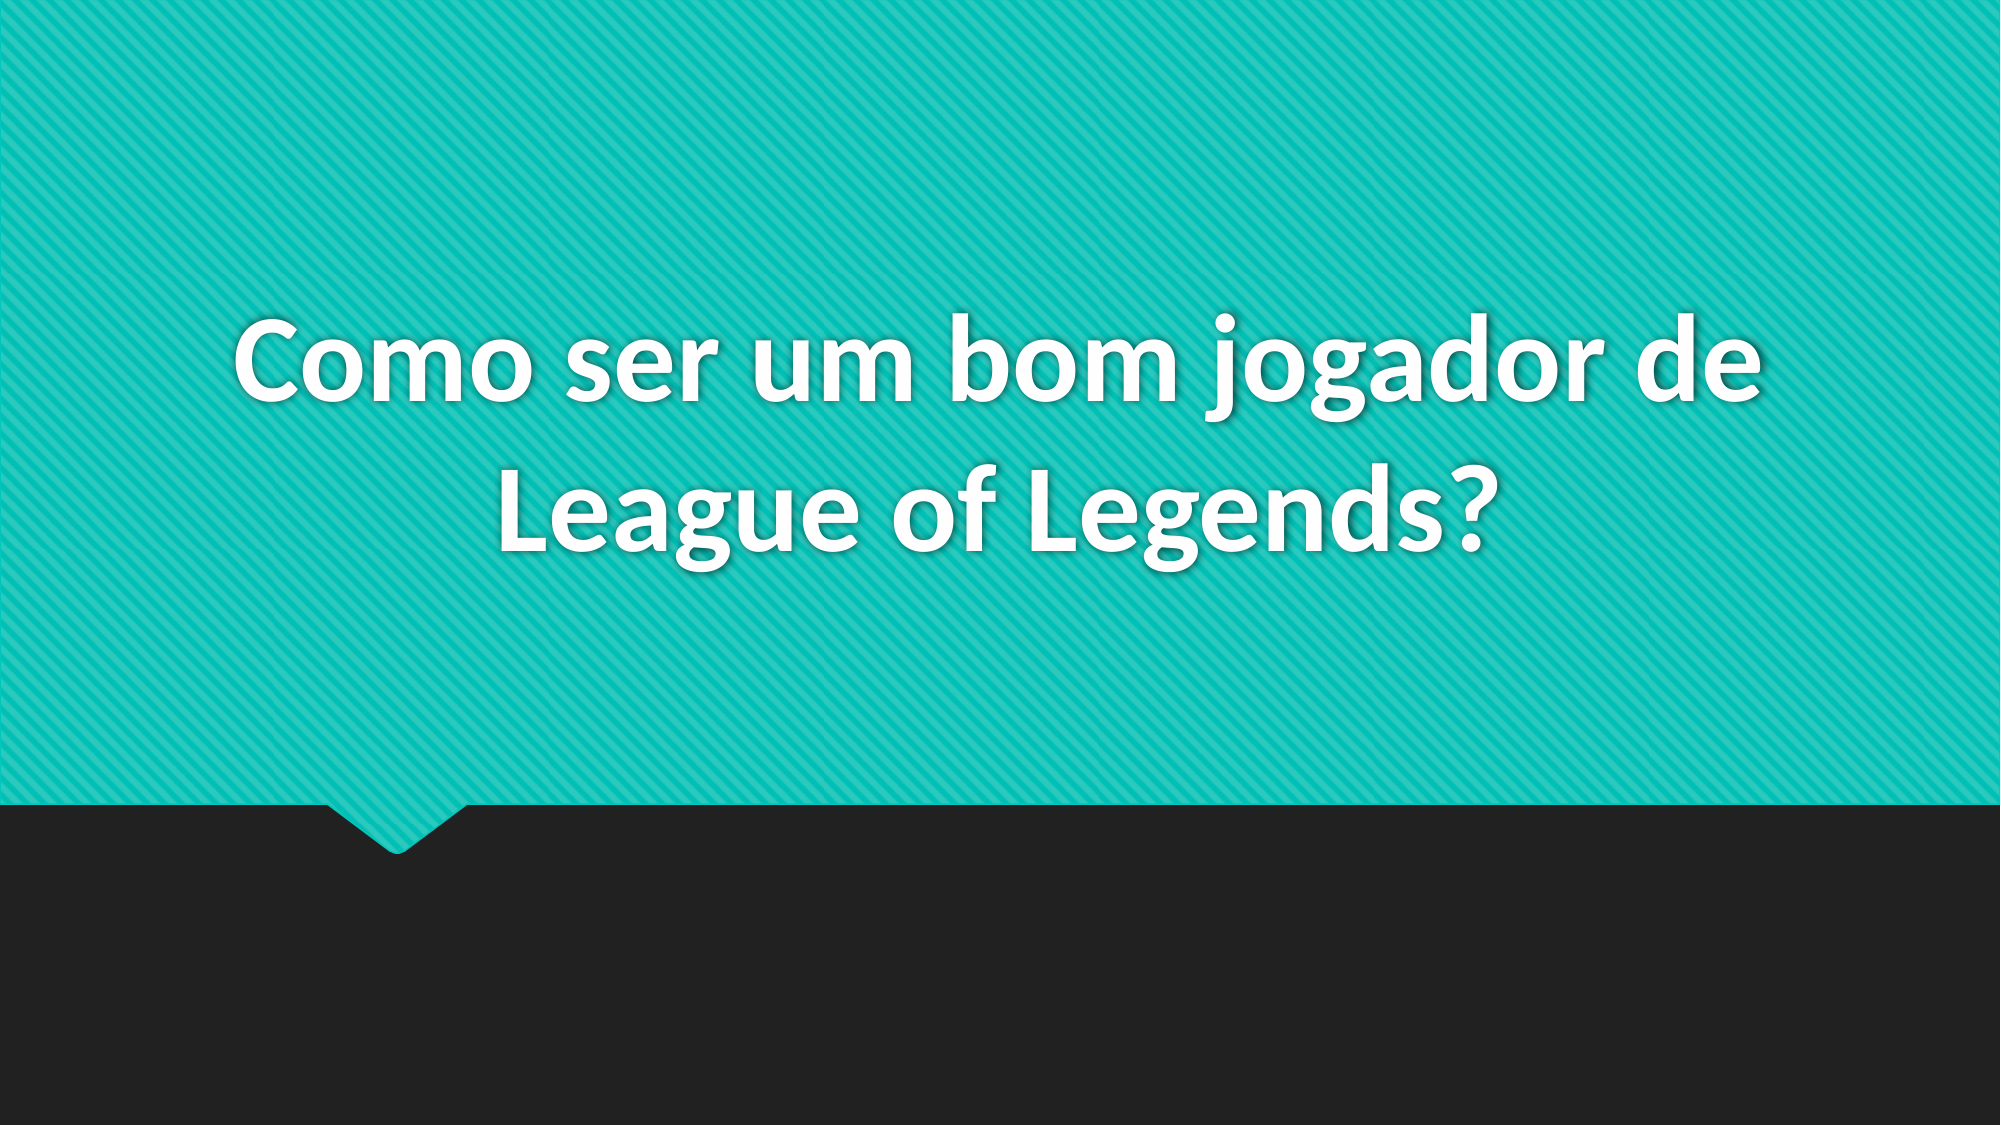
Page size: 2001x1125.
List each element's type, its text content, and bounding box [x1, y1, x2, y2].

title Como ser um bom jogador de League of Legends? [132, 237, 1868, 584]
